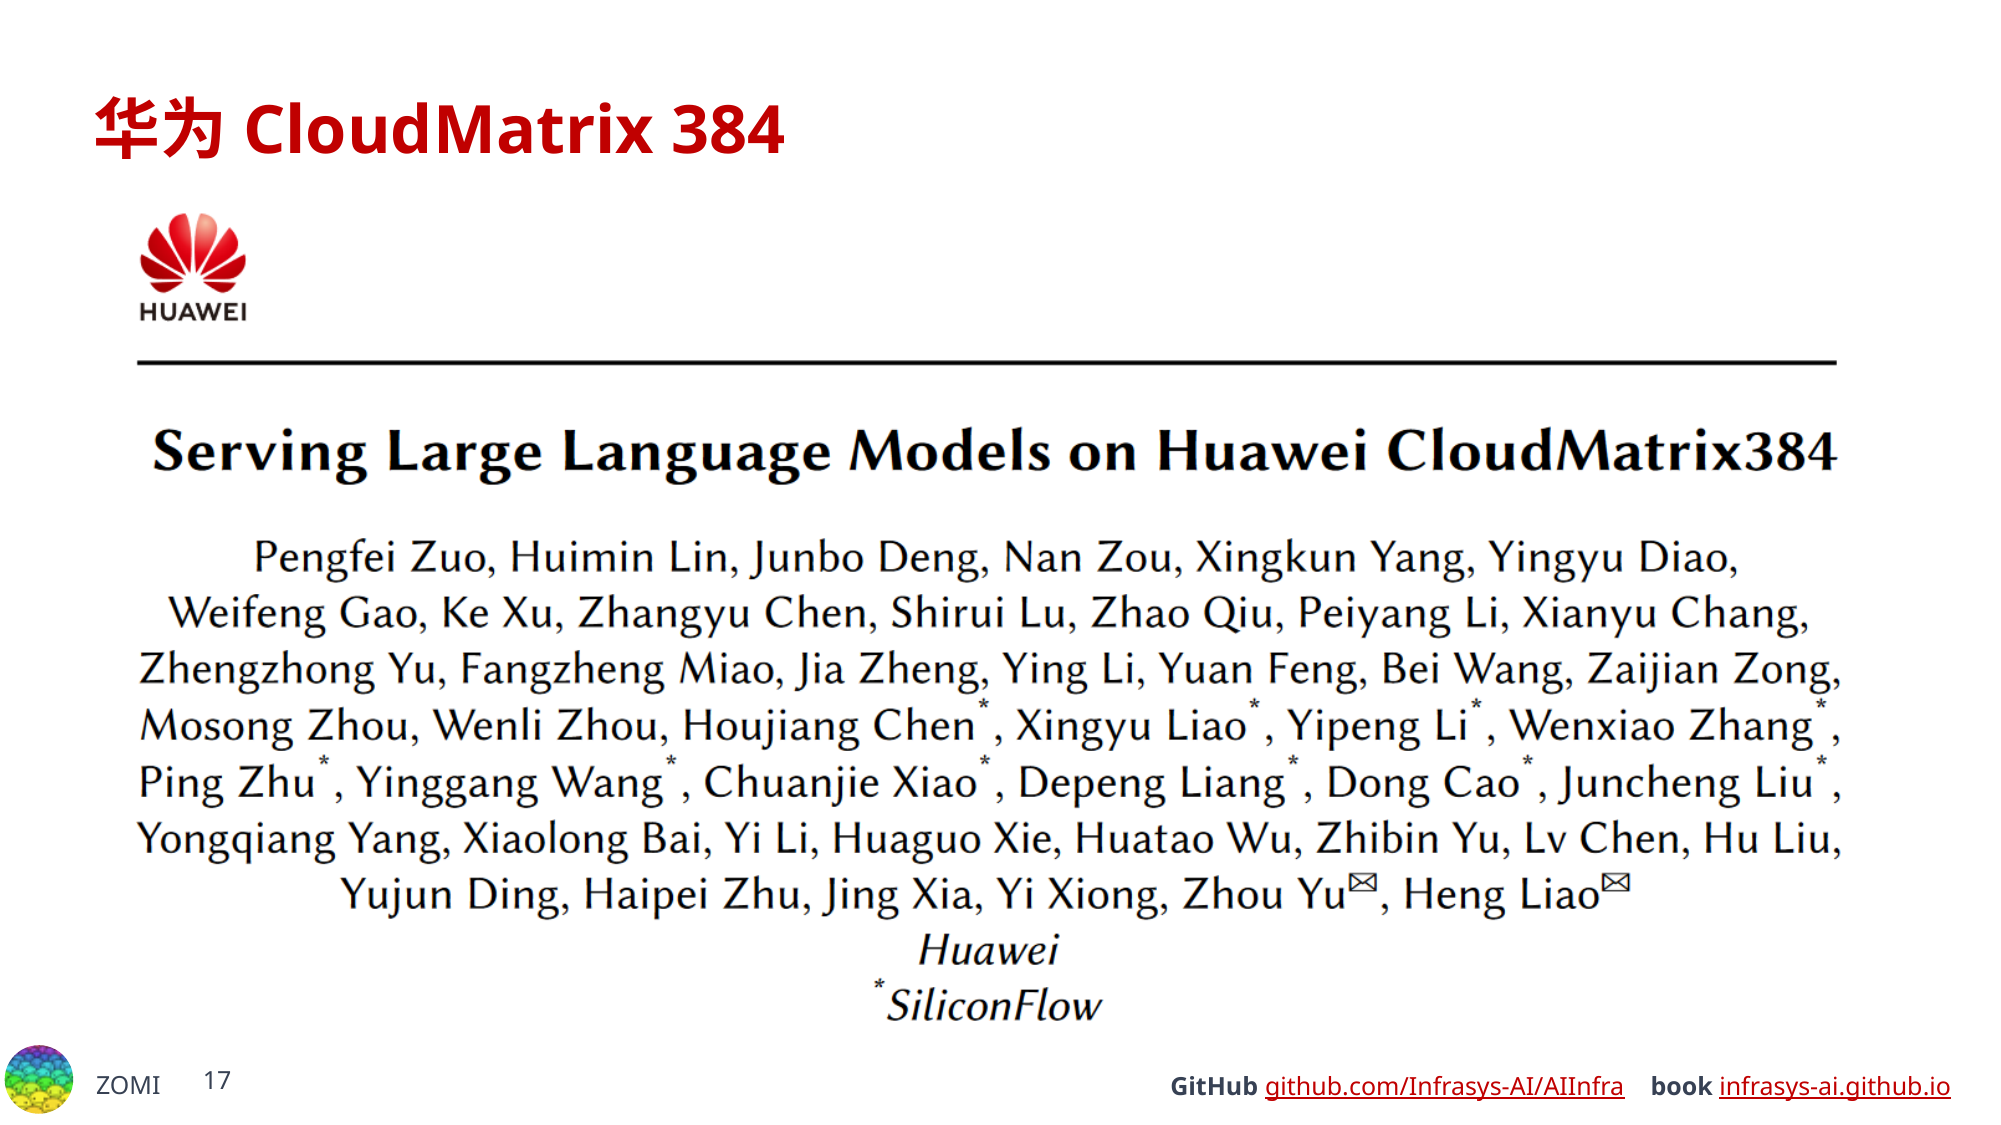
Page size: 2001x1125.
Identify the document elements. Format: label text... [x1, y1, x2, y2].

picture [4, 1045, 74, 1114]
title 华为CloudMatrix 384 [79, 78, 1910, 175]
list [84, 190, 1905, 1048]
